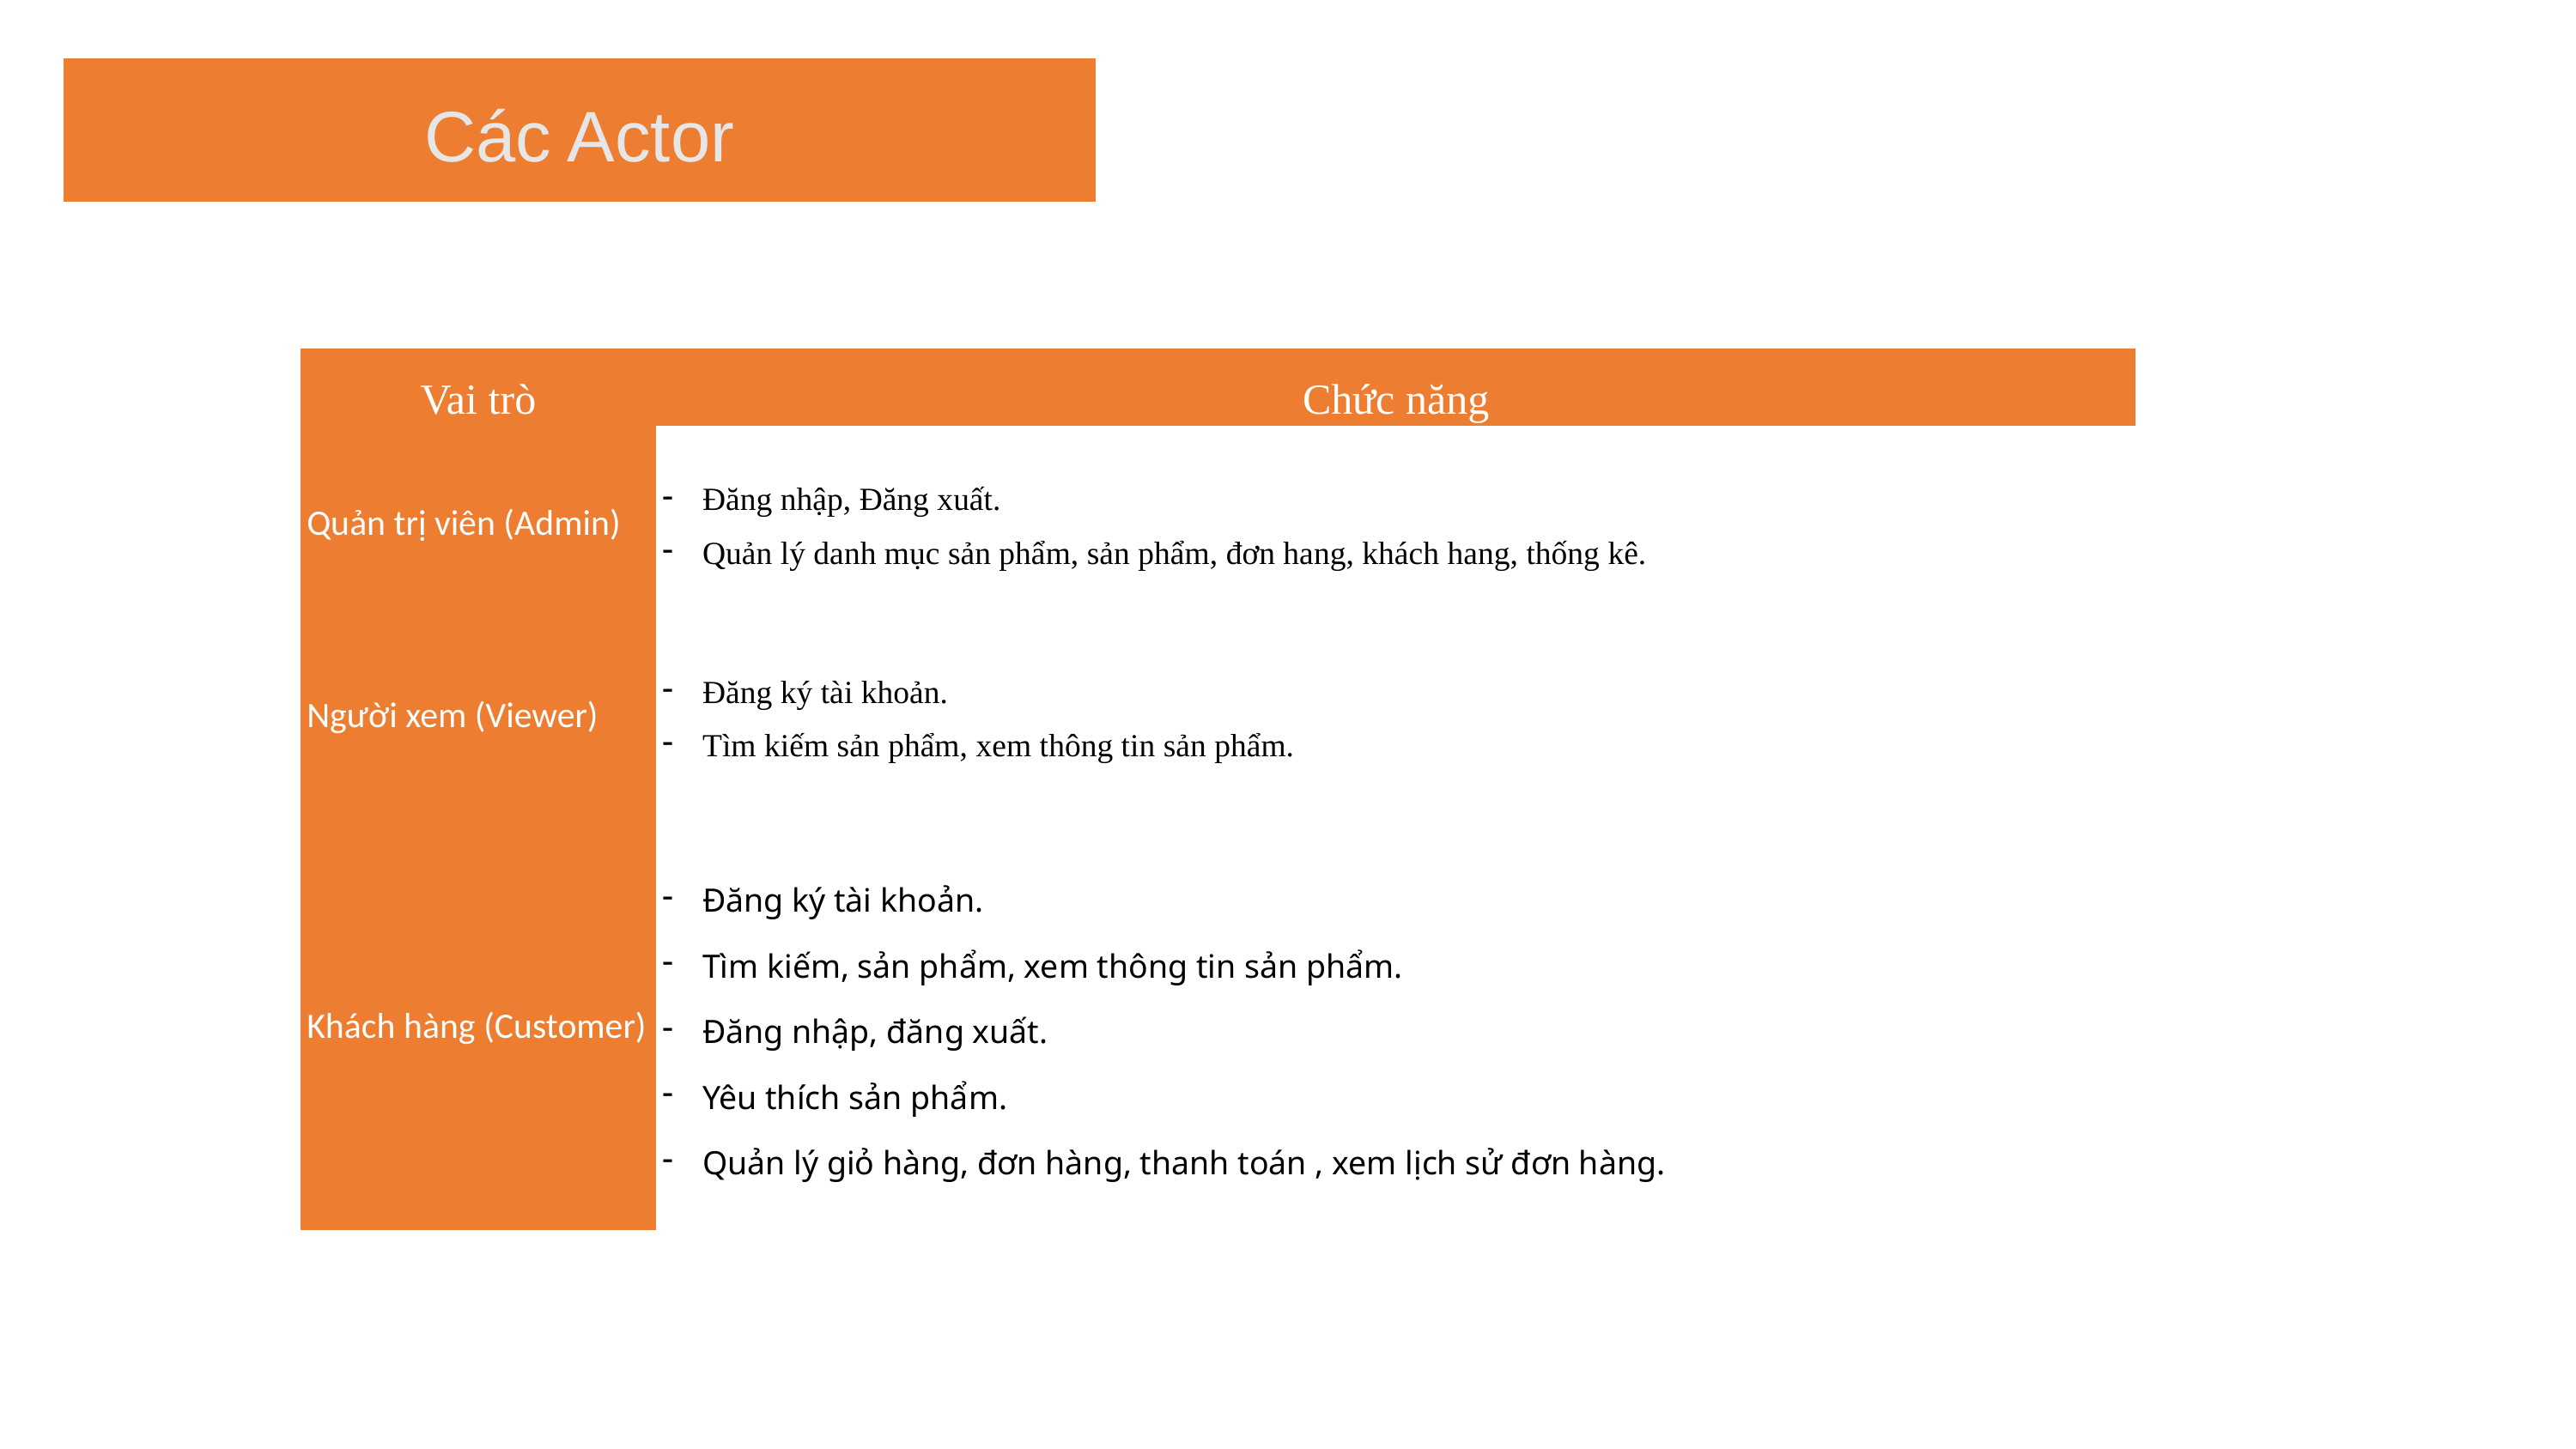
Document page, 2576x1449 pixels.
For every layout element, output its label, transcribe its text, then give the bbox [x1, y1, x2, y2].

table_header Vai trò [301, 349, 656, 426]
table_header Chức năng [656, 349, 2136, 426]
text_box [64, 58, 1096, 202]
table_cell Khách hàng (Customer) [301, 811, 656, 1230]
table_cell Đăng ký tài khoản. Tìm kiếm sản phẩm, xem thông tin sản phẩm. [656, 609, 2136, 811]
table_cell Đăng nhập, Đăng xuất. Quản lý danh mục sản phẩm, sản phẩm, đơn hang, khách hang, thống kê. [656, 426, 2136, 609]
text_box Các Actor [64, 87, 1095, 177]
table_cell Đăng ký tài khoản. Tìm kiếm, sản phẩm, xem thông tin sản phẩm. Đăng nhập, đăng xuất. Yêu thích sản phẩm. Quản lý giỏ hàng, đơn hàng, thanh toán , xem lịch sử đơn hàng. [656, 811, 2136, 1230]
table_cell Quản trị viên (Admin) [301, 426, 656, 609]
table_cell Người xem (Viewer) [301, 609, 656, 811]
